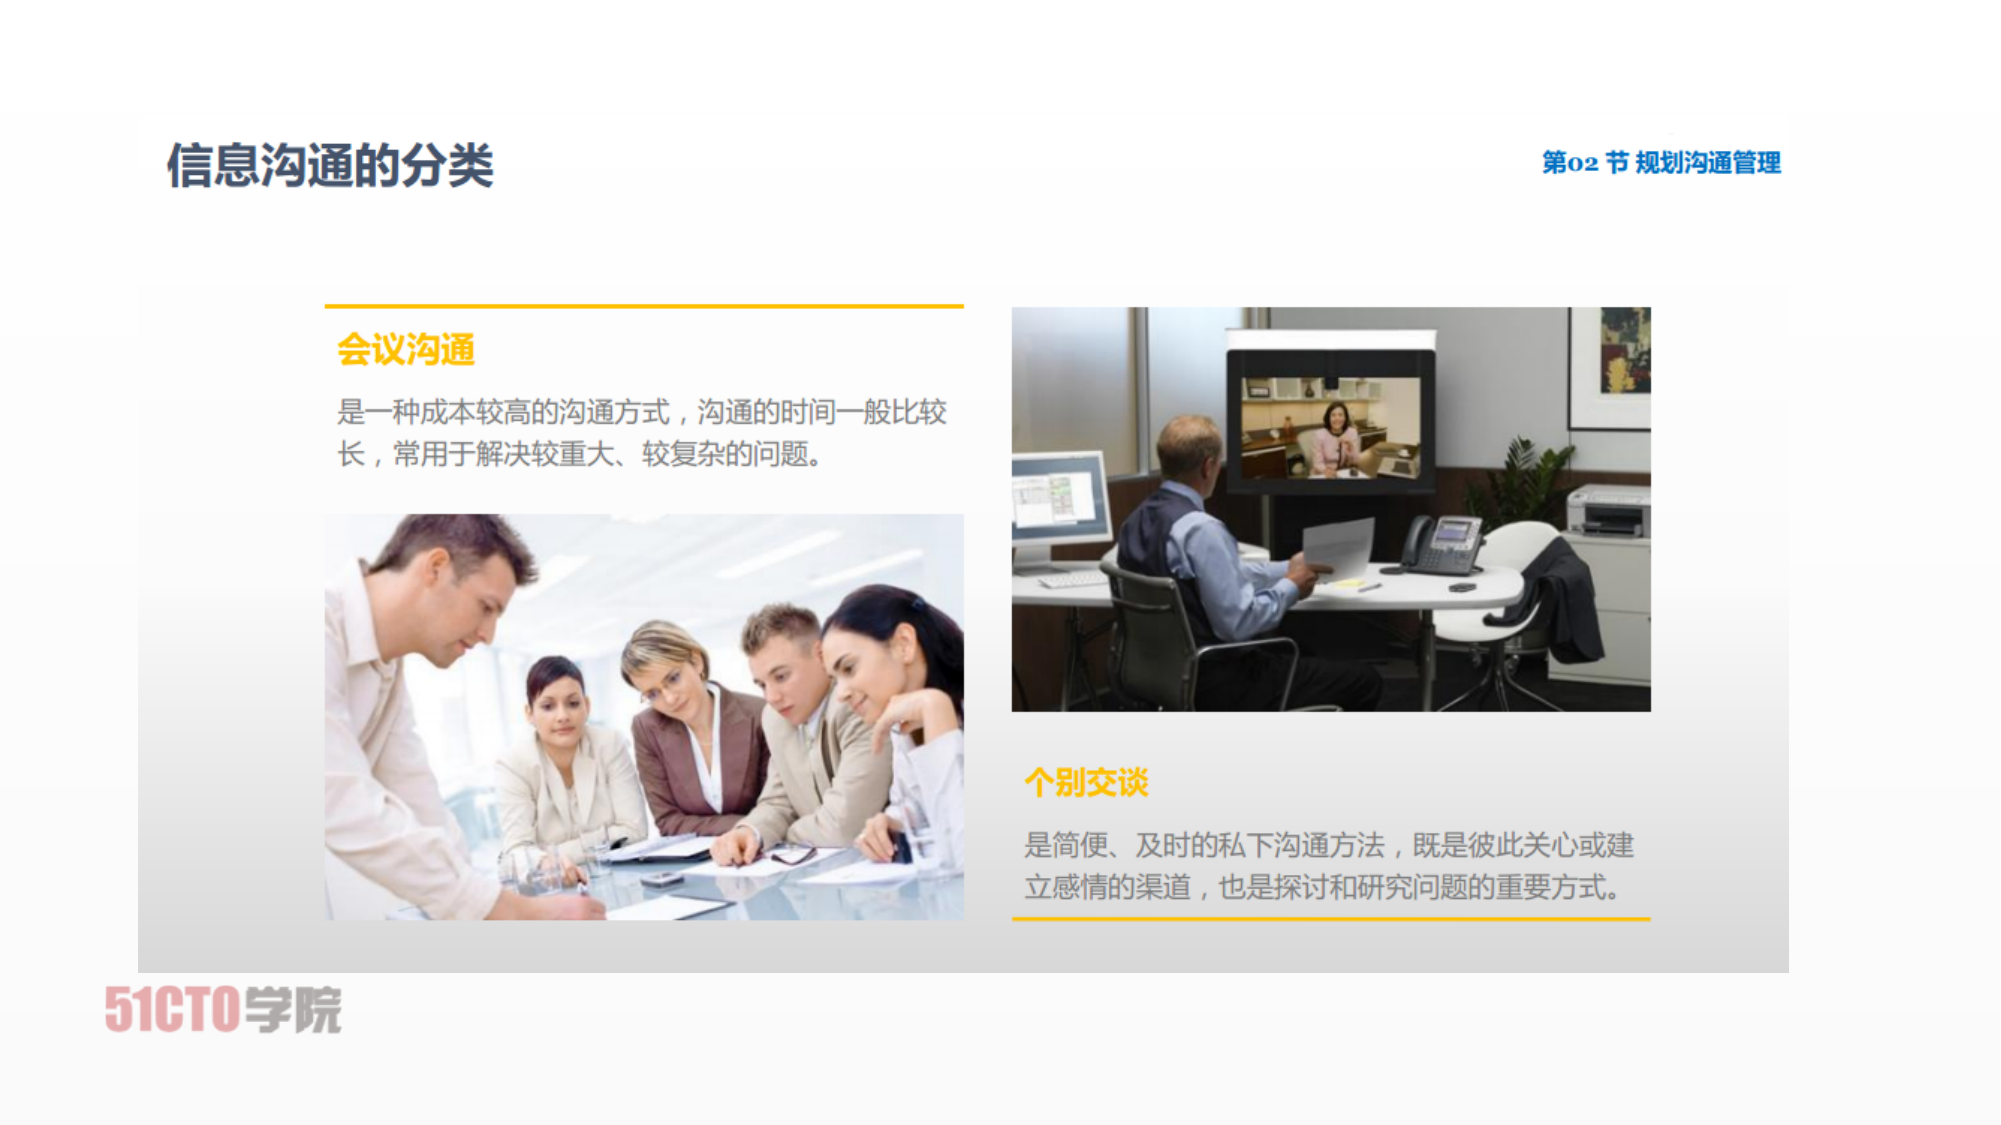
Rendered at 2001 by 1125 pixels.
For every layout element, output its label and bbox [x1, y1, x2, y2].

picture [45, 114, 1789, 1057]
